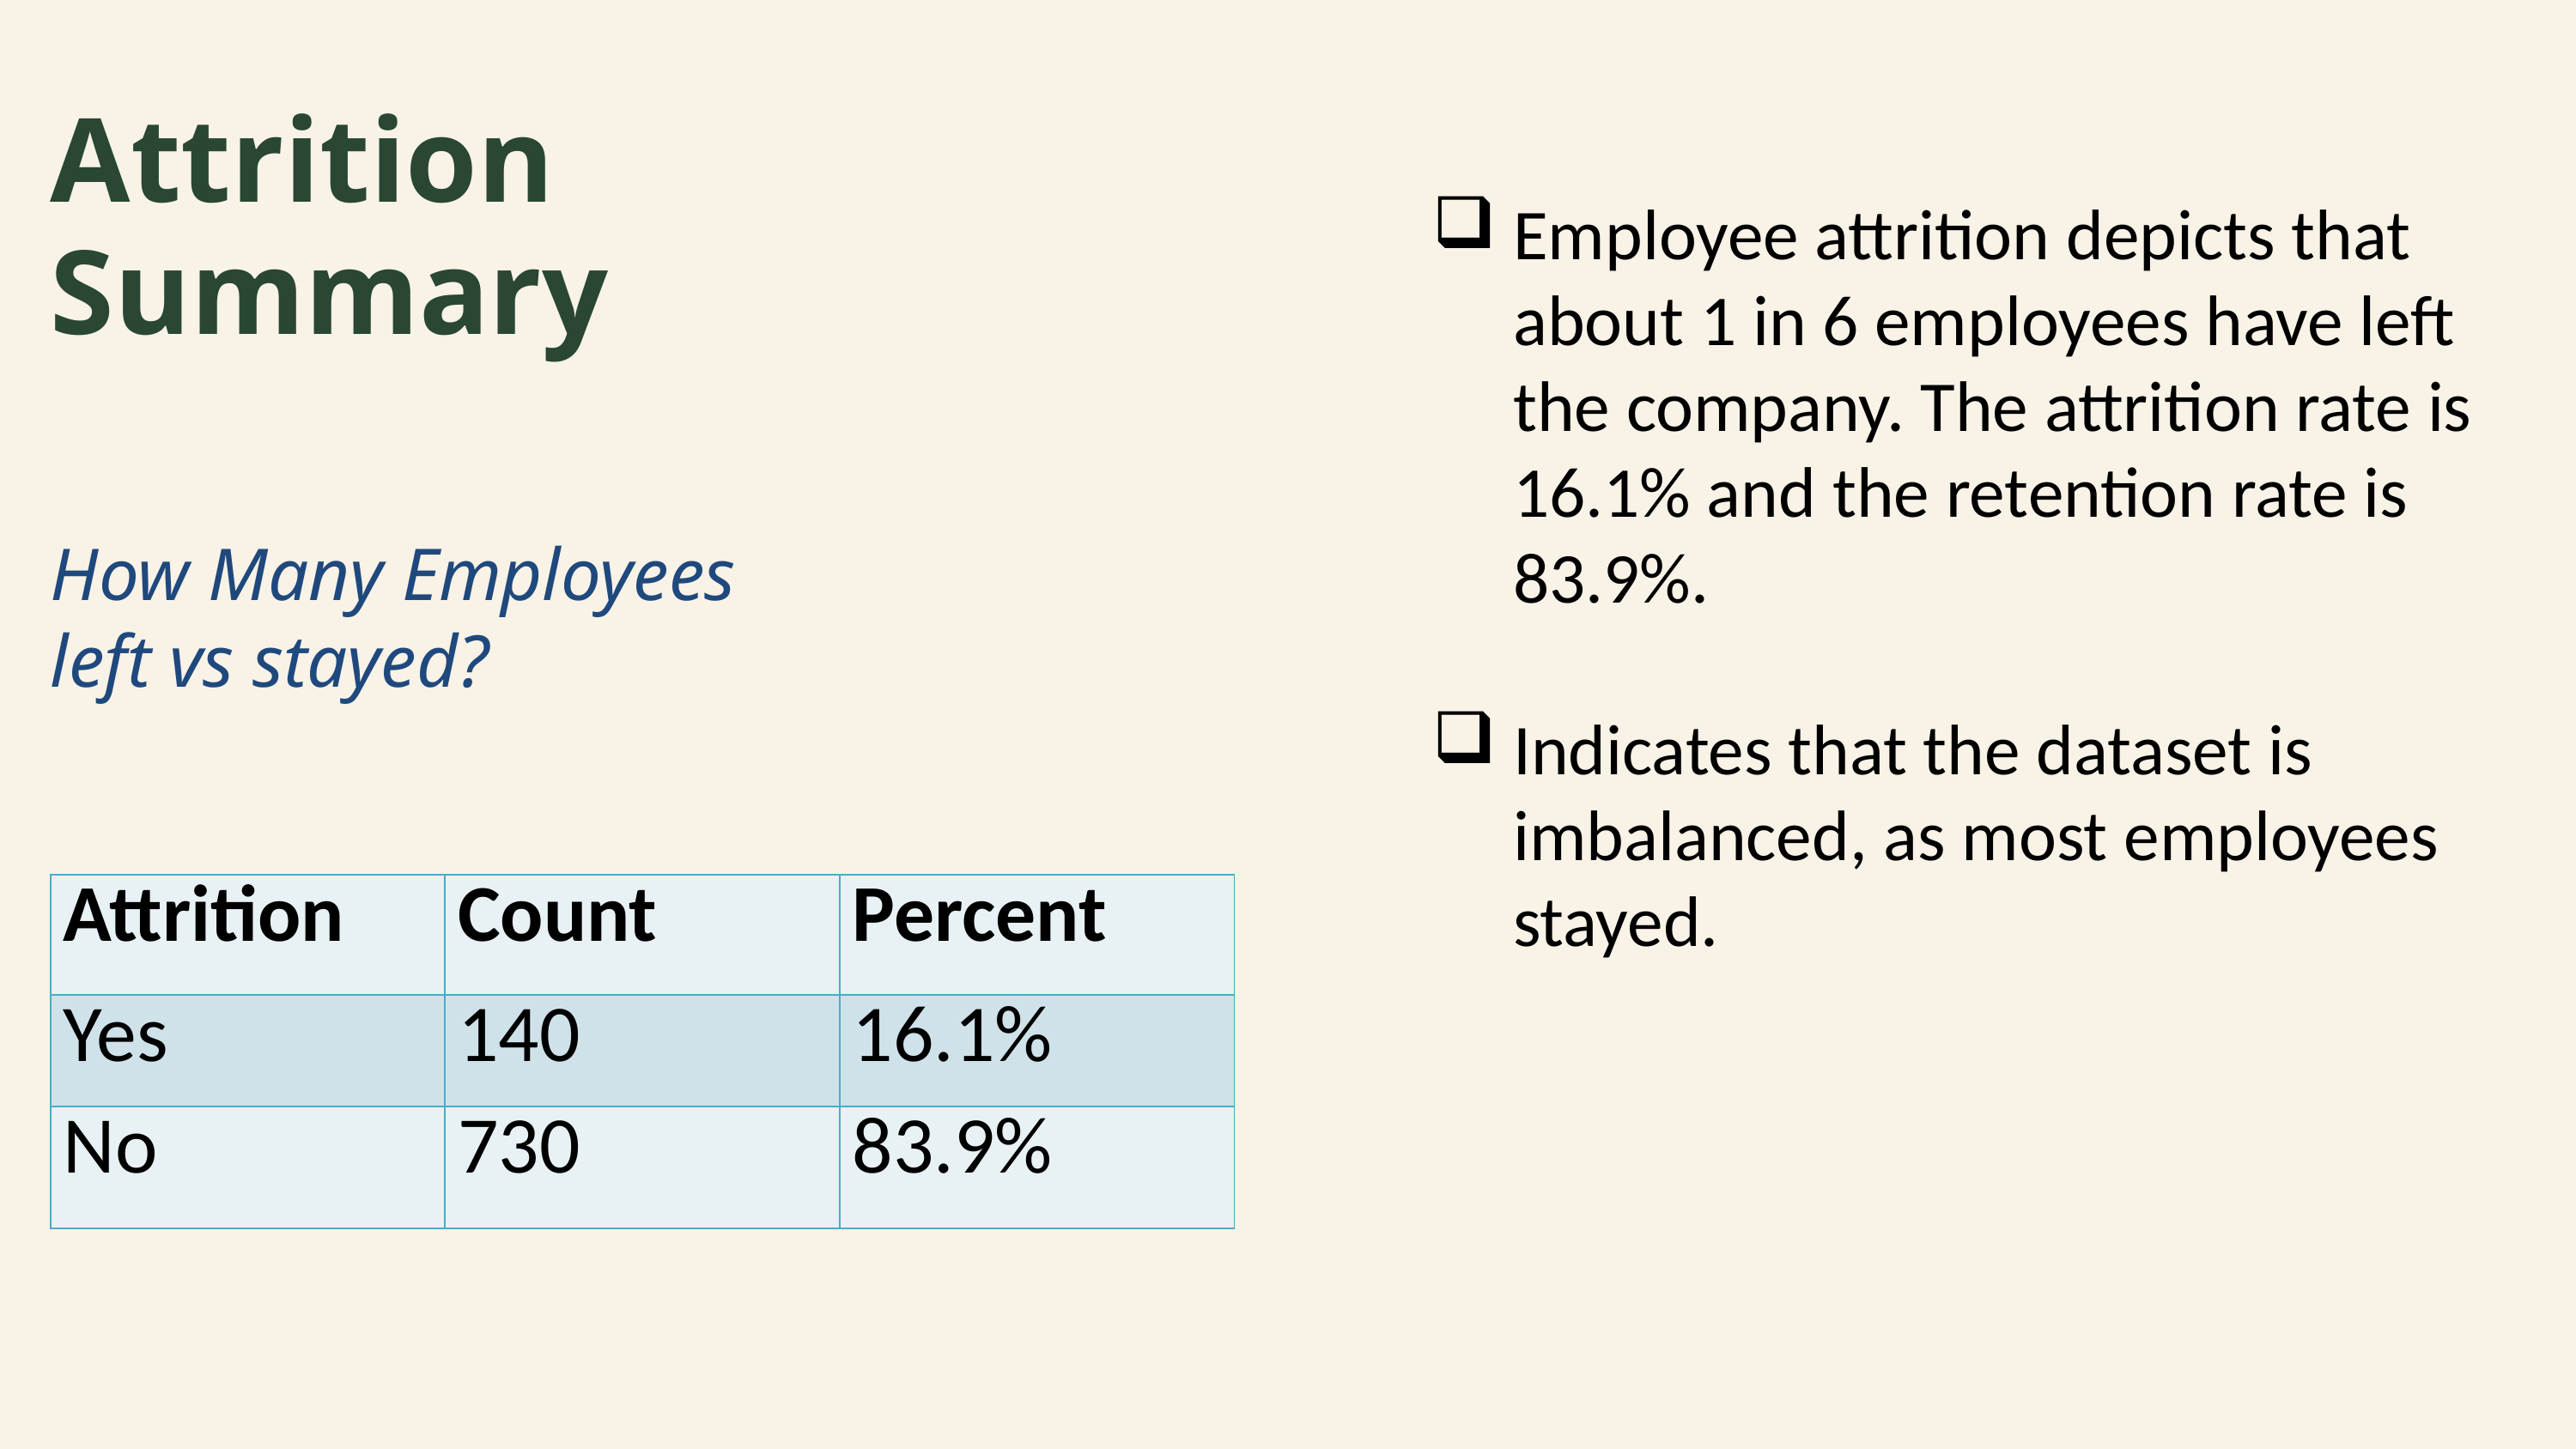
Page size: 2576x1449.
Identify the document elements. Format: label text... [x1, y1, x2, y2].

table_cell No [52, 1107, 444, 1228]
table_header Count [446, 876, 839, 994]
table_cell 730 [446, 1107, 839, 1228]
table_cell 83.9% [841, 1107, 1234, 1228]
table_cell 16.1% [841, 996, 1234, 1106]
text_box Attrition Summary [50, 93, 985, 358]
table_cell 140 [446, 996, 839, 1106]
table_header Percent [841, 876, 1234, 994]
text_box How Many Employees left vs stayed? [50, 529, 743, 701]
table_header Attrition [52, 876, 444, 994]
text_box Employee attrition depicts that about 1 in 6 employees have left the company. The attrition rate is 16.1% and the retention rate is 83.9%. Indicates that the dataset is imbalanced, as most employees stayed. [1419, 182, 2526, 1053]
table_cell Yes [52, 996, 444, 1106]
